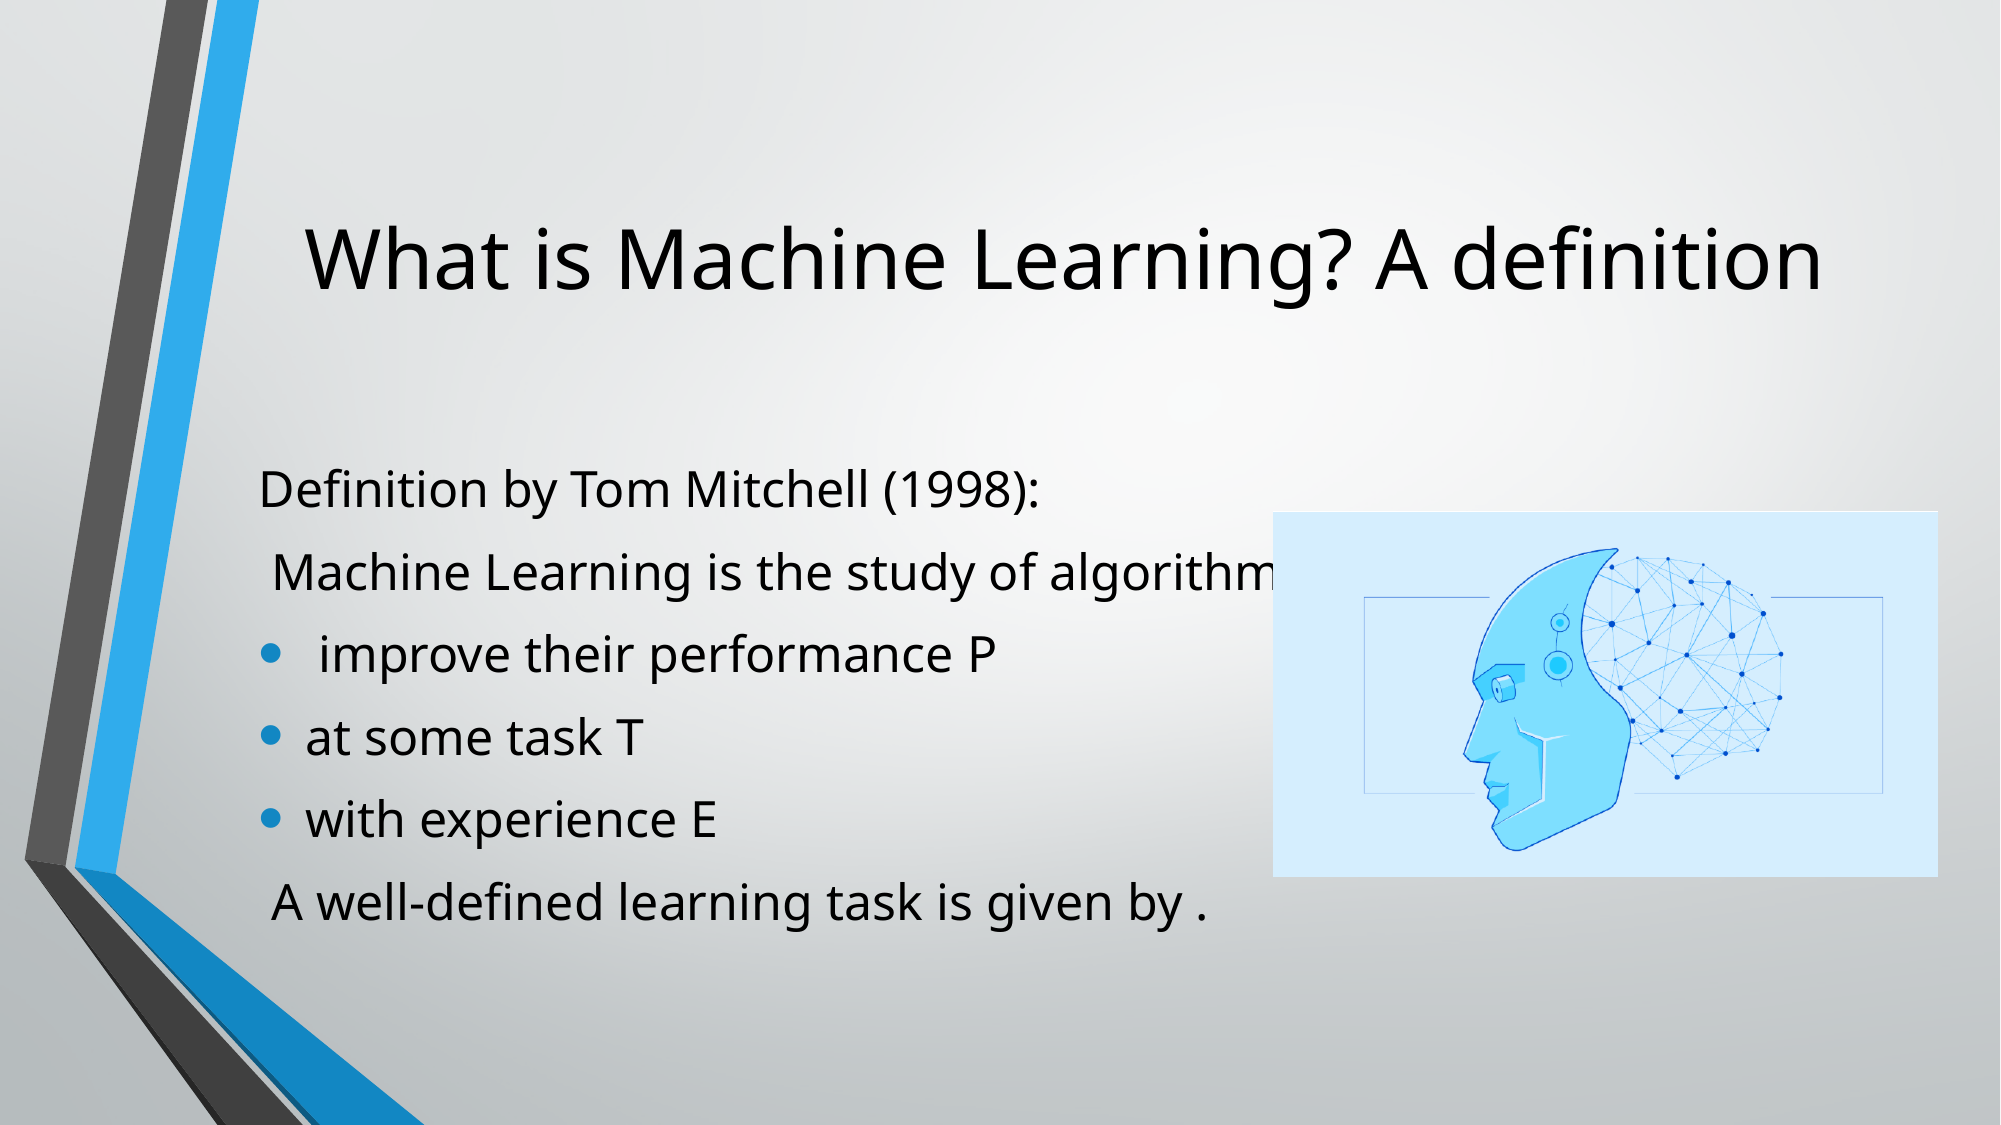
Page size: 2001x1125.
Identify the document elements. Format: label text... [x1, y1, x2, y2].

list Definition by Tom Mitchell (1998): Machine Learning is the study of algorithms that improve their performance P at some task T with experience E A well-defined learning task is given by . [243, 437, 1887, 950]
title What is Machine Learning? A definition [243, 112, 1887, 400]
picture [1273, 510, 1938, 877]
